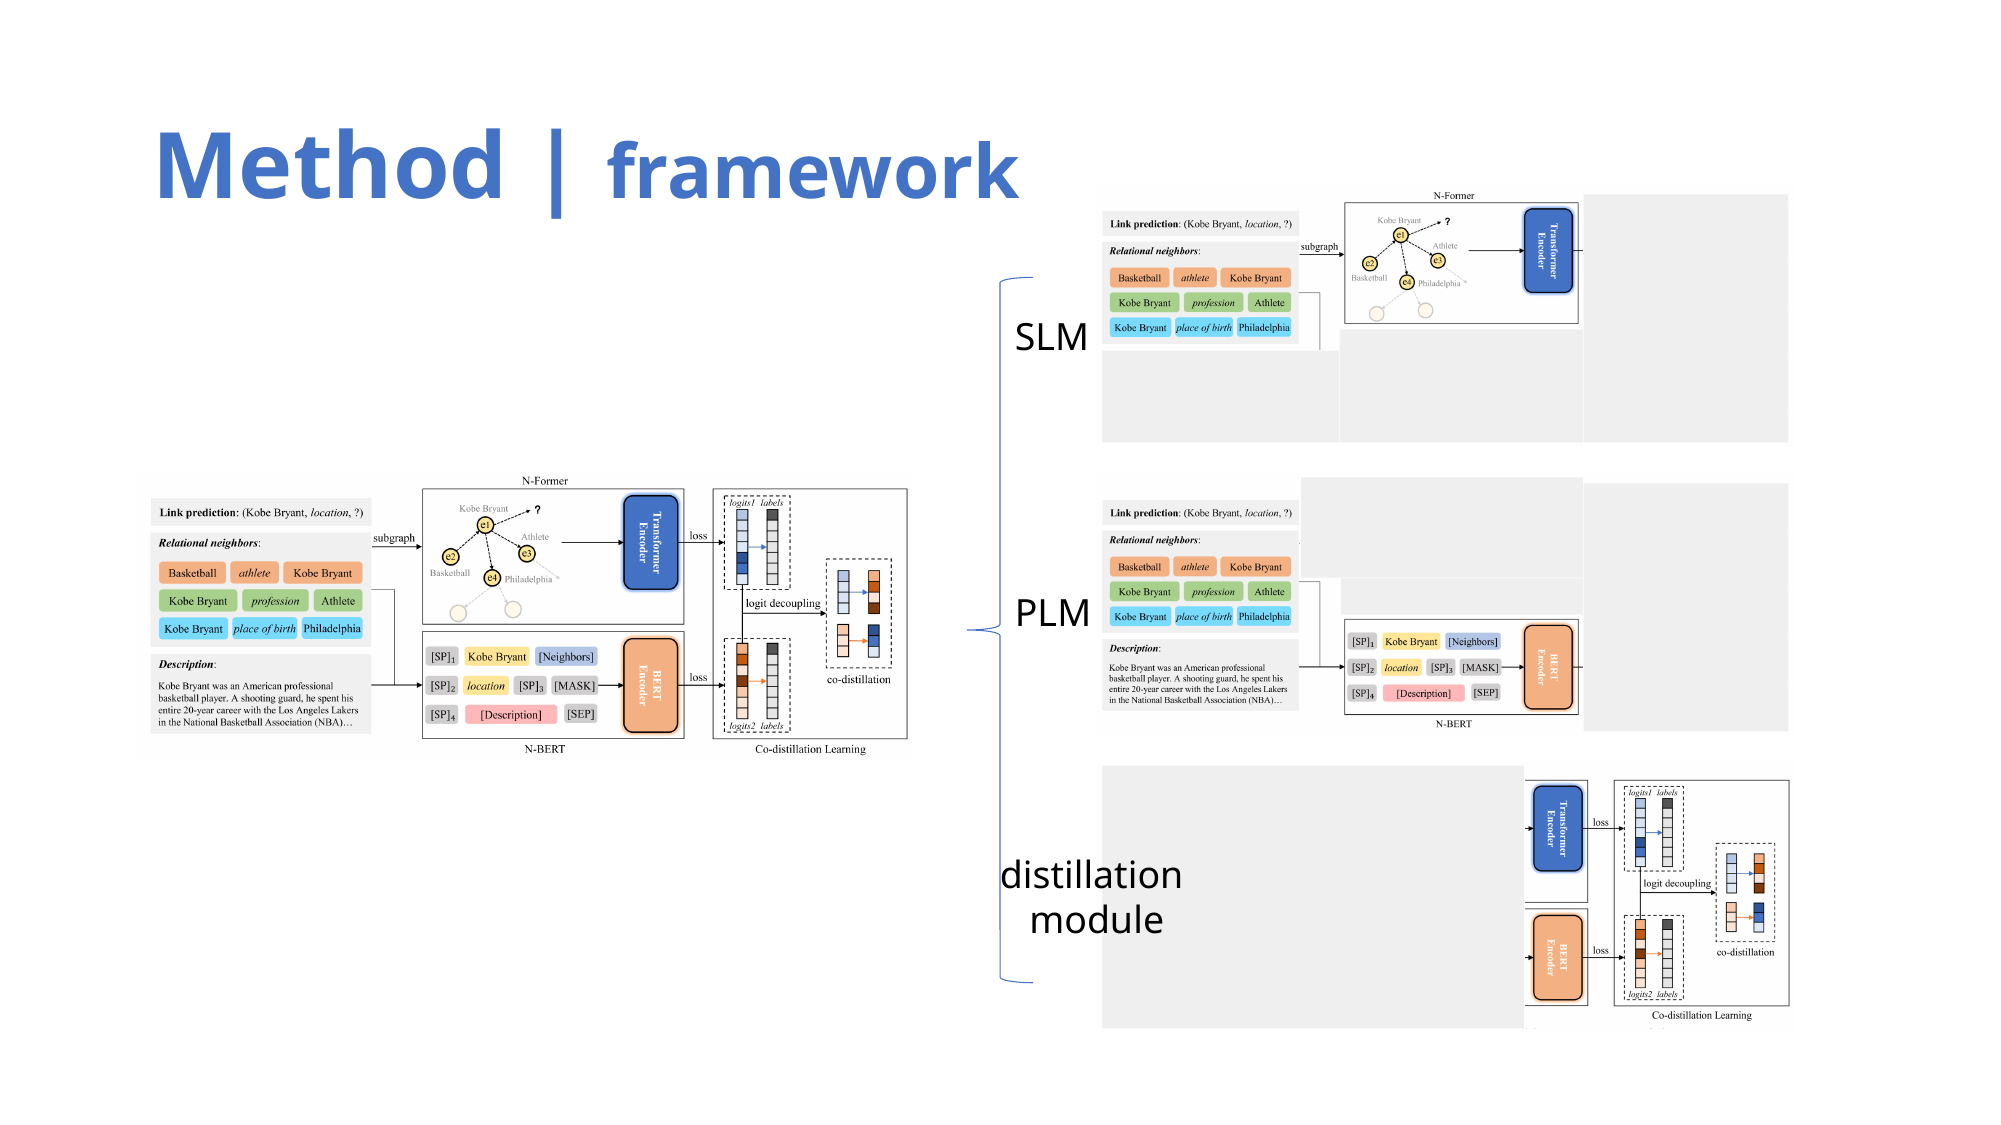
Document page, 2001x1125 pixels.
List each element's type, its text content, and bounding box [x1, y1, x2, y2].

text_box SLM [1000, 305, 1096, 366]
picture [1096, 471, 1795, 736]
picture [137, 472, 913, 760]
text_box PLM [1000, 581, 1096, 642]
picture [1096, 182, 1795, 447]
picture [1096, 759, 1795, 1033]
text_box [966, 276, 1034, 843]
text_box distillation module [985, 843, 1096, 948]
title Method | framework [137, 59, 1863, 278]
text_box [999, 948, 1034, 984]
